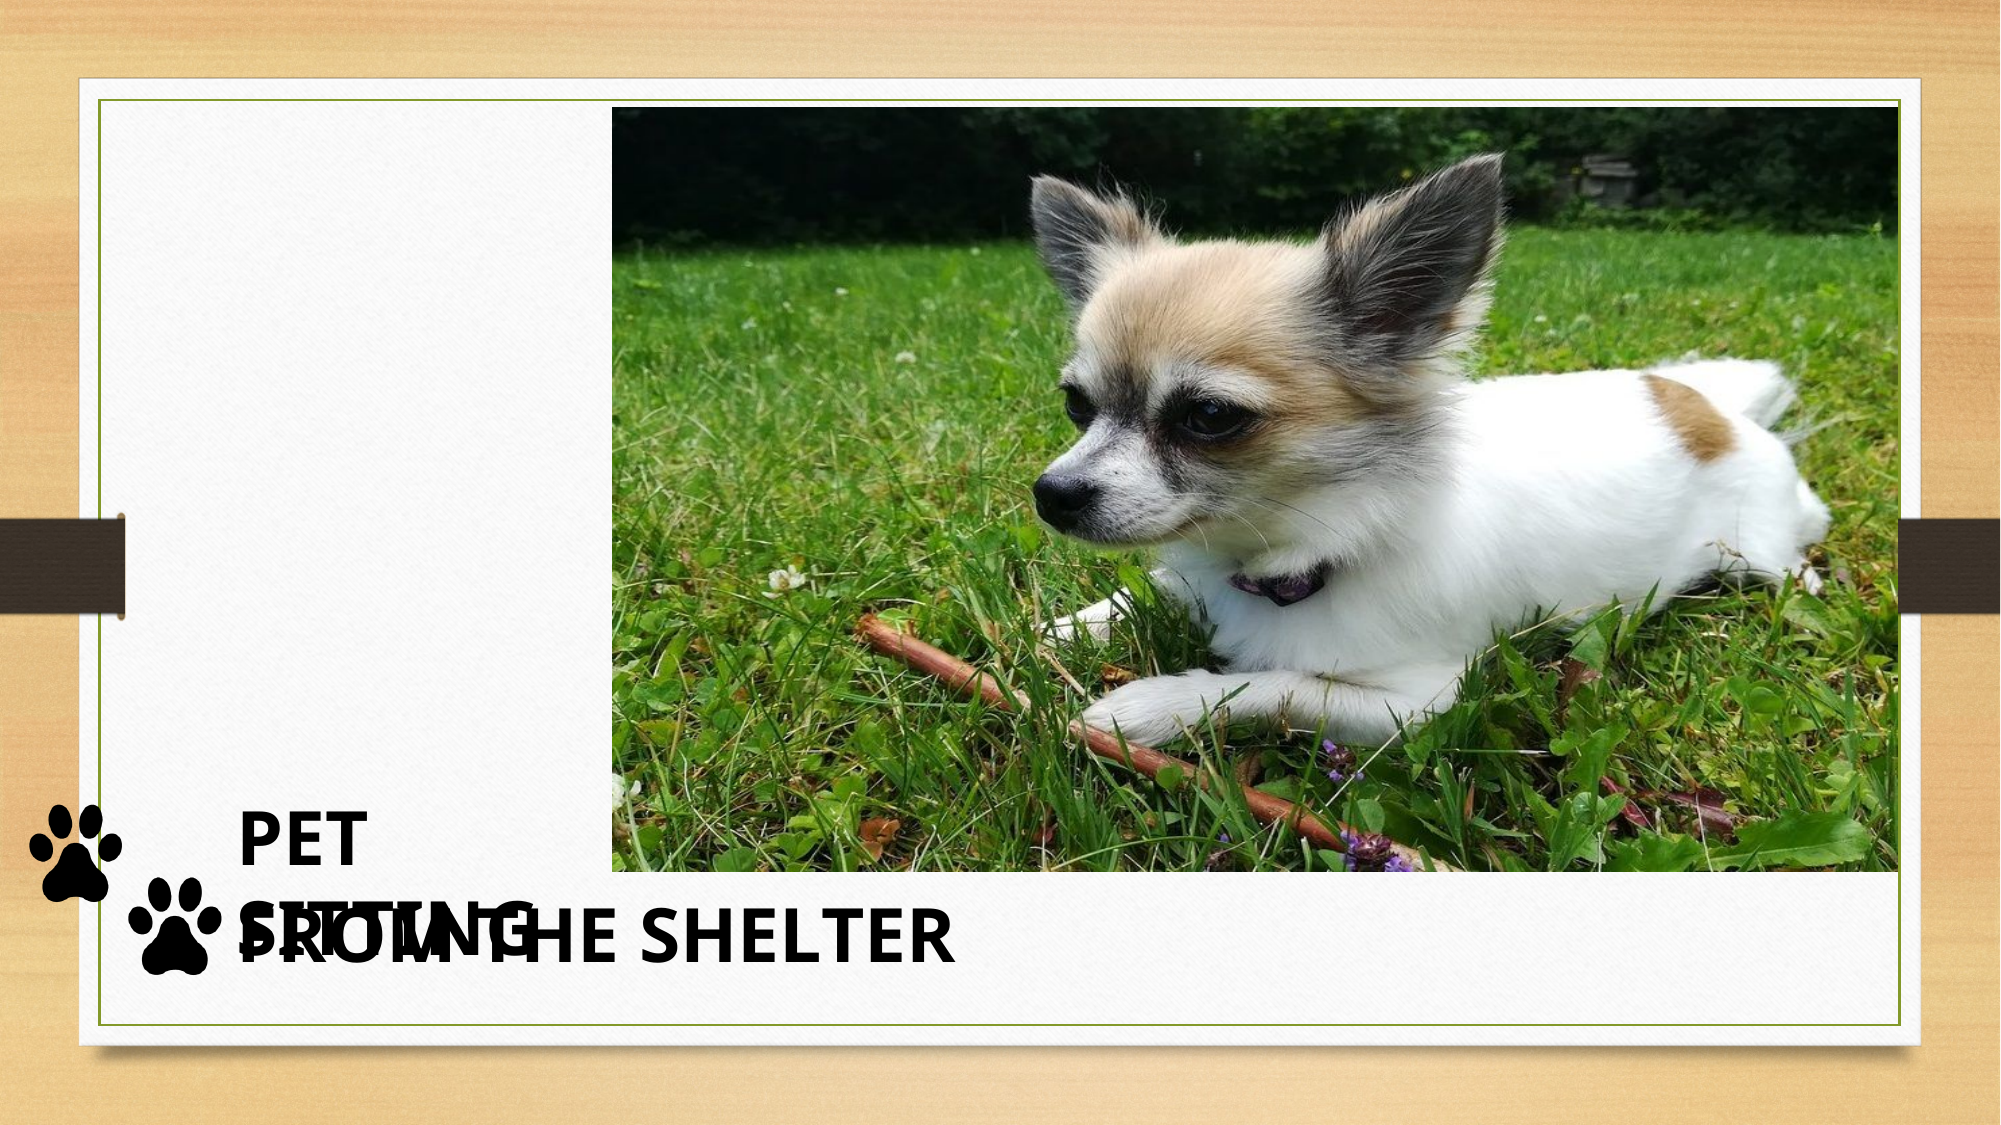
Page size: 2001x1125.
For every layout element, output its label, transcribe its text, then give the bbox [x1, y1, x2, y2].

text_box PET SITTING [230, 783, 665, 879]
picture [0, 0, 2001, 1125]
text_box PET SITTING [221, 985, 665, 1088]
text_box FROM THE SHELTER [230, 879, 1028, 985]
